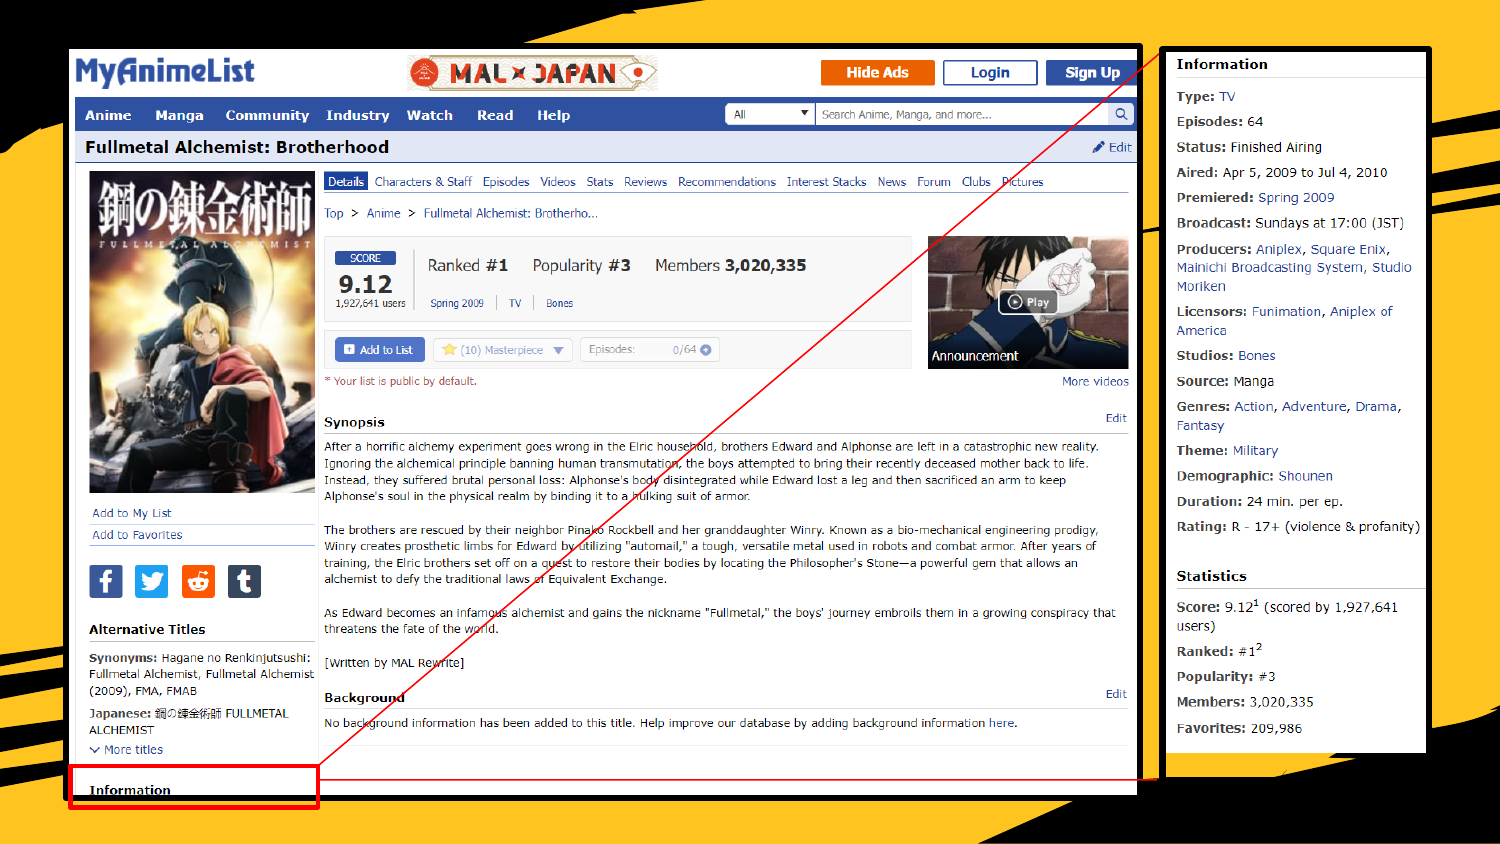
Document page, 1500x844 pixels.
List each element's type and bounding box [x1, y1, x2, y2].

text_box [68, 48, 1432, 808]
